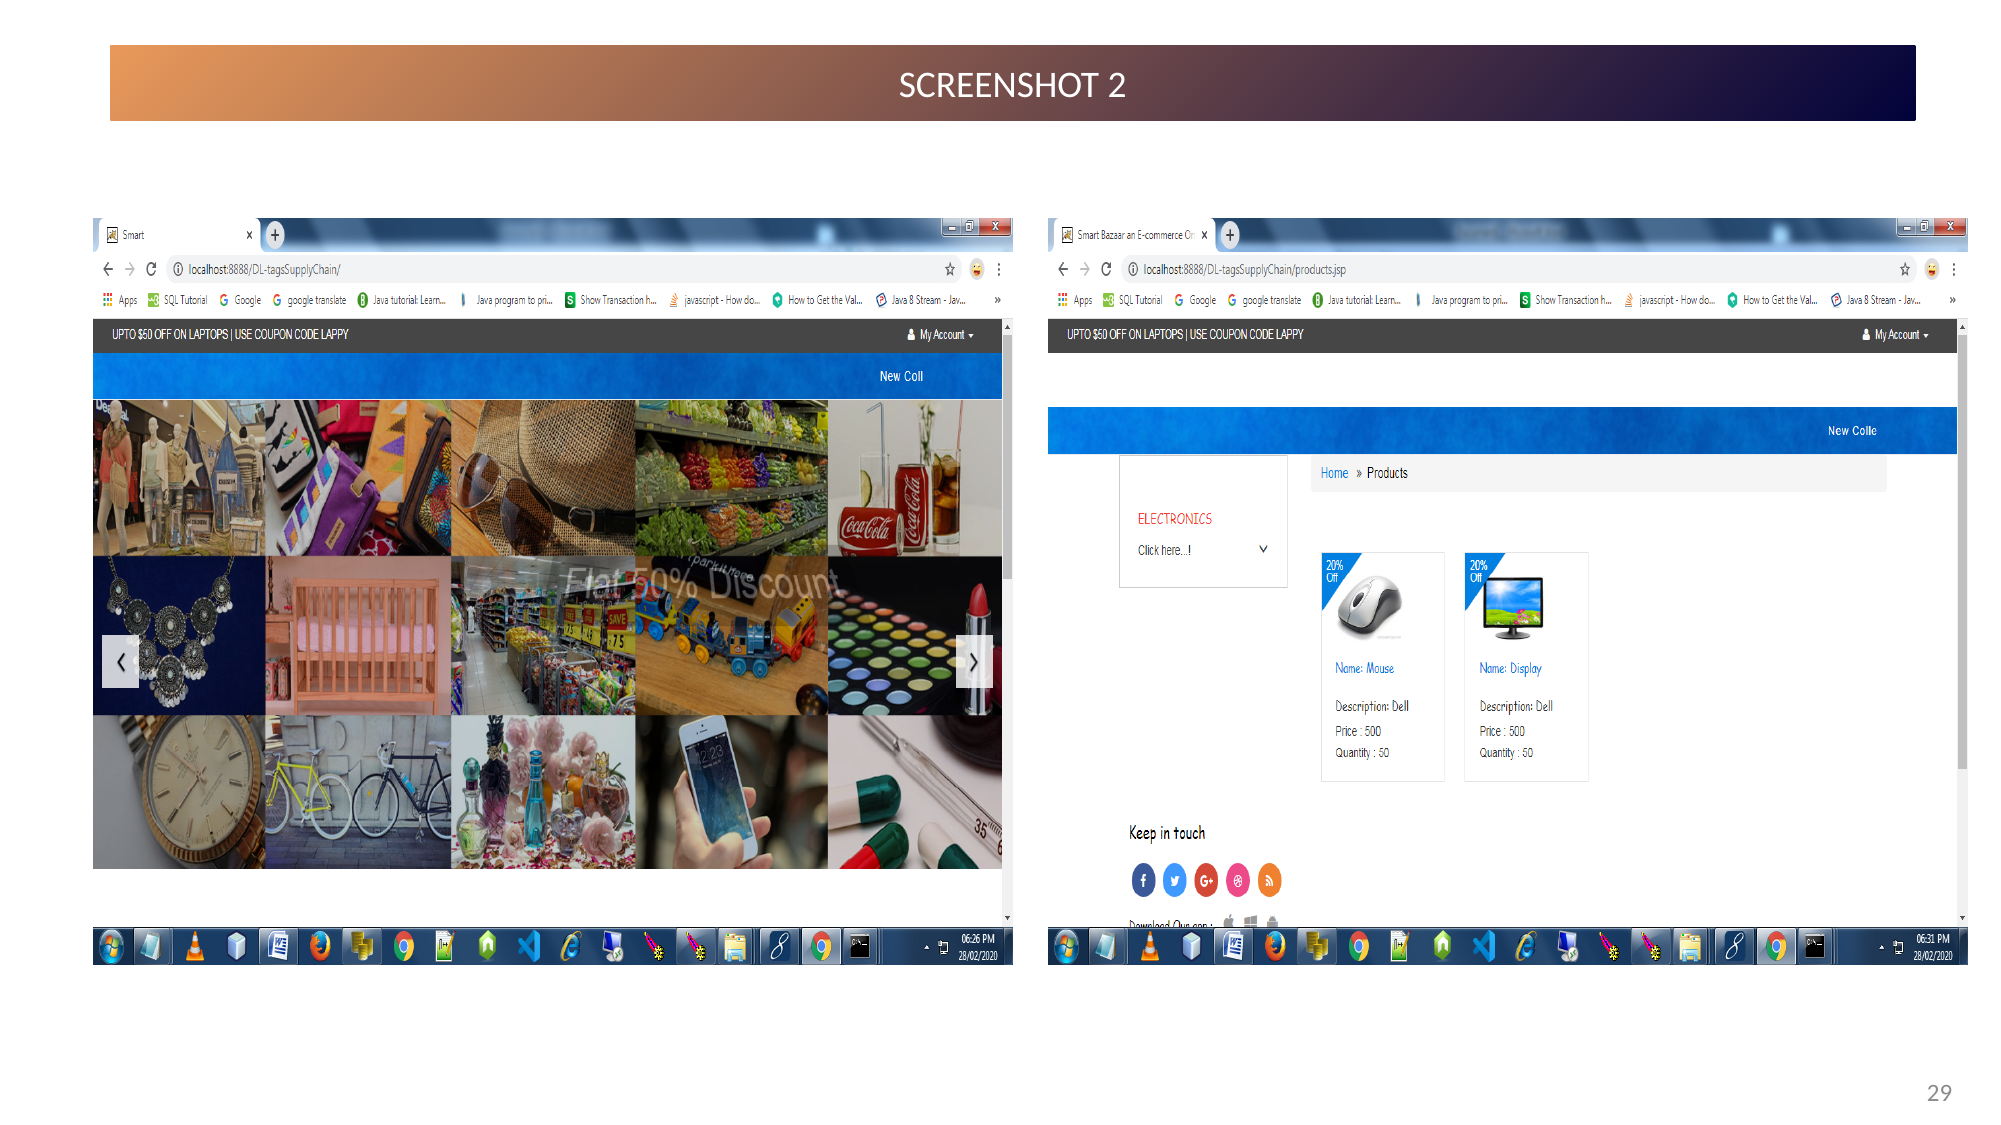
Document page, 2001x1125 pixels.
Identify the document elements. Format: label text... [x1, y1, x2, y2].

picture [93, 218, 1013, 965]
text_box SCREENSHOT 2 [109, 44, 1916, 121]
picture [1048, 218, 1968, 965]
slide_number 29 [1894, 1061, 1968, 1121]
